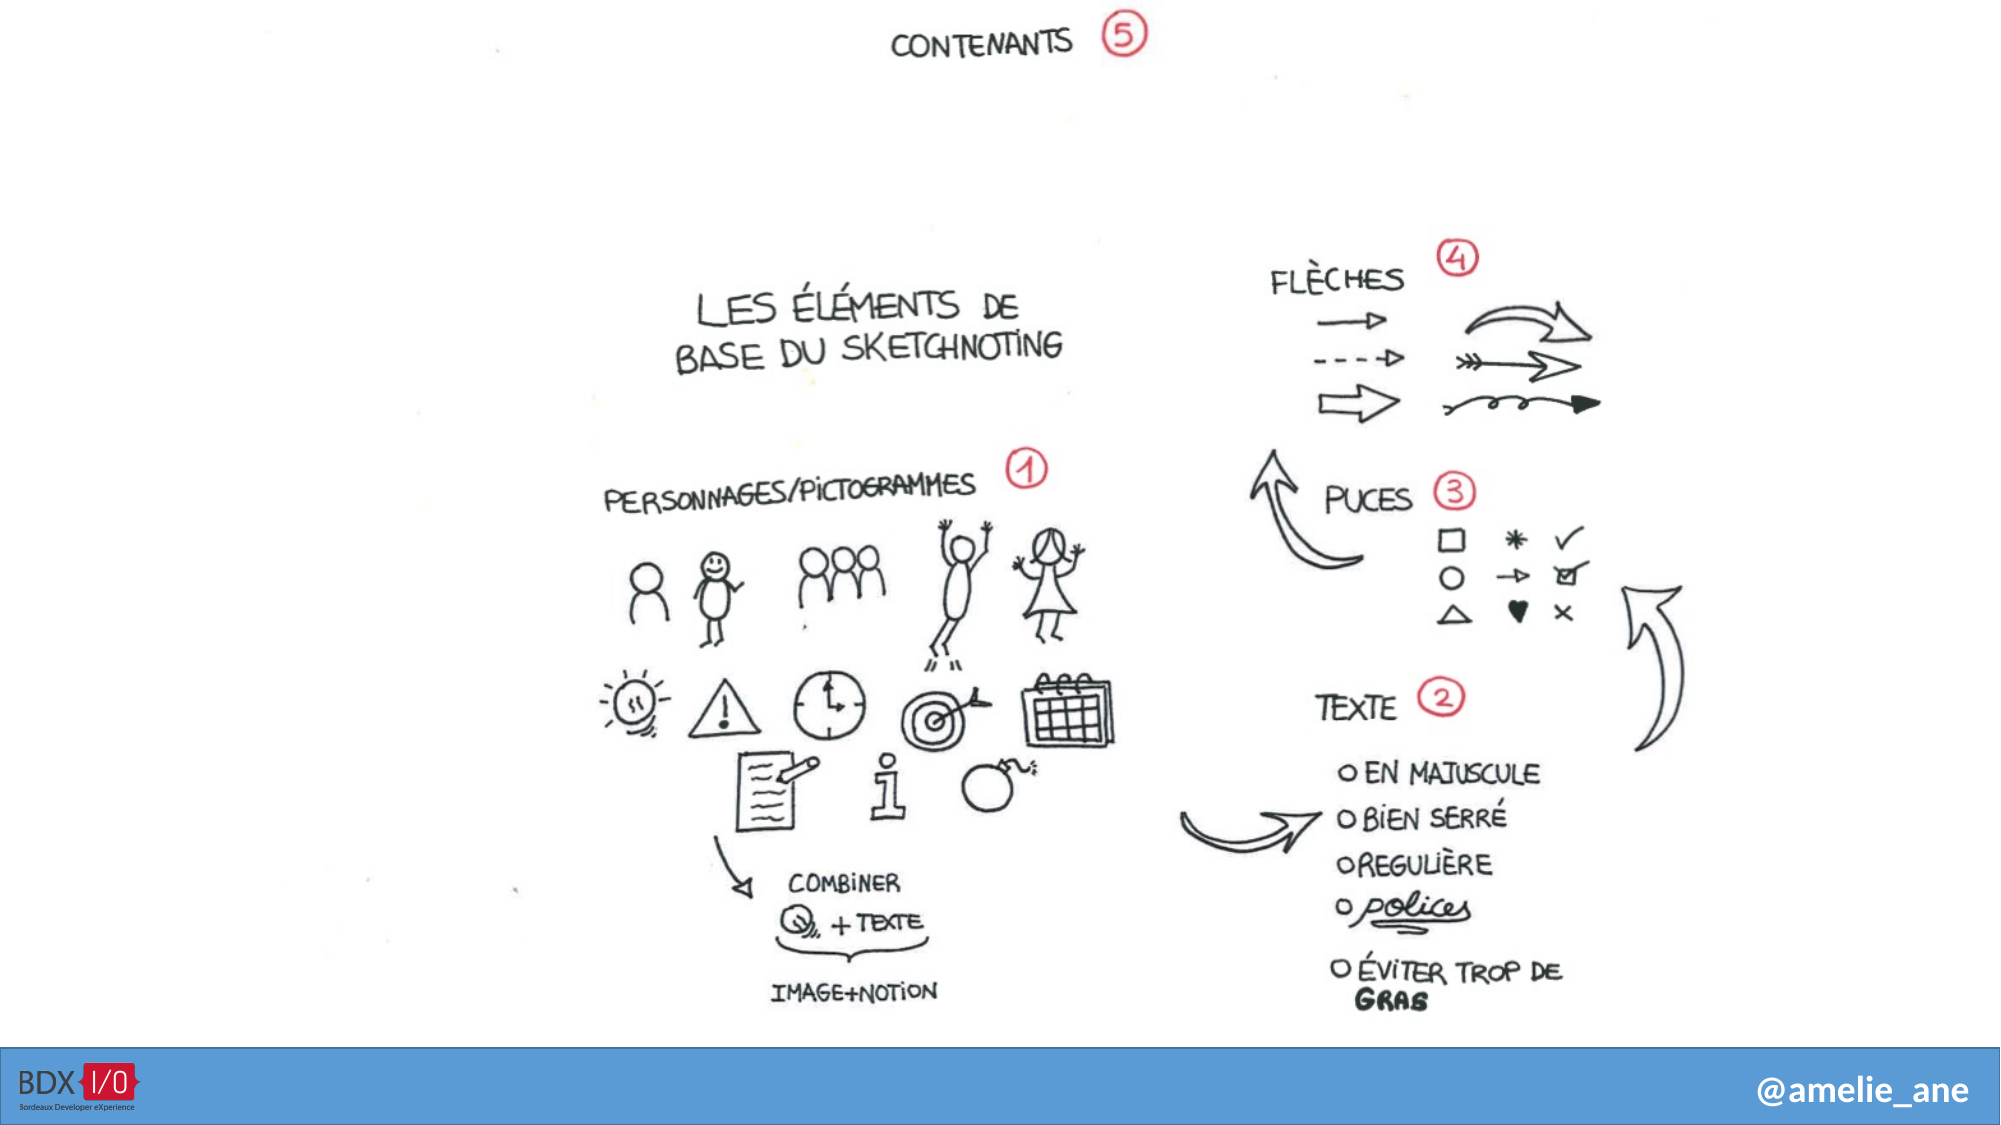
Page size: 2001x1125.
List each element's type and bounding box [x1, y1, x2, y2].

text_box [0, 1048, 2000, 1125]
picture [243, 0, 1727, 1048]
